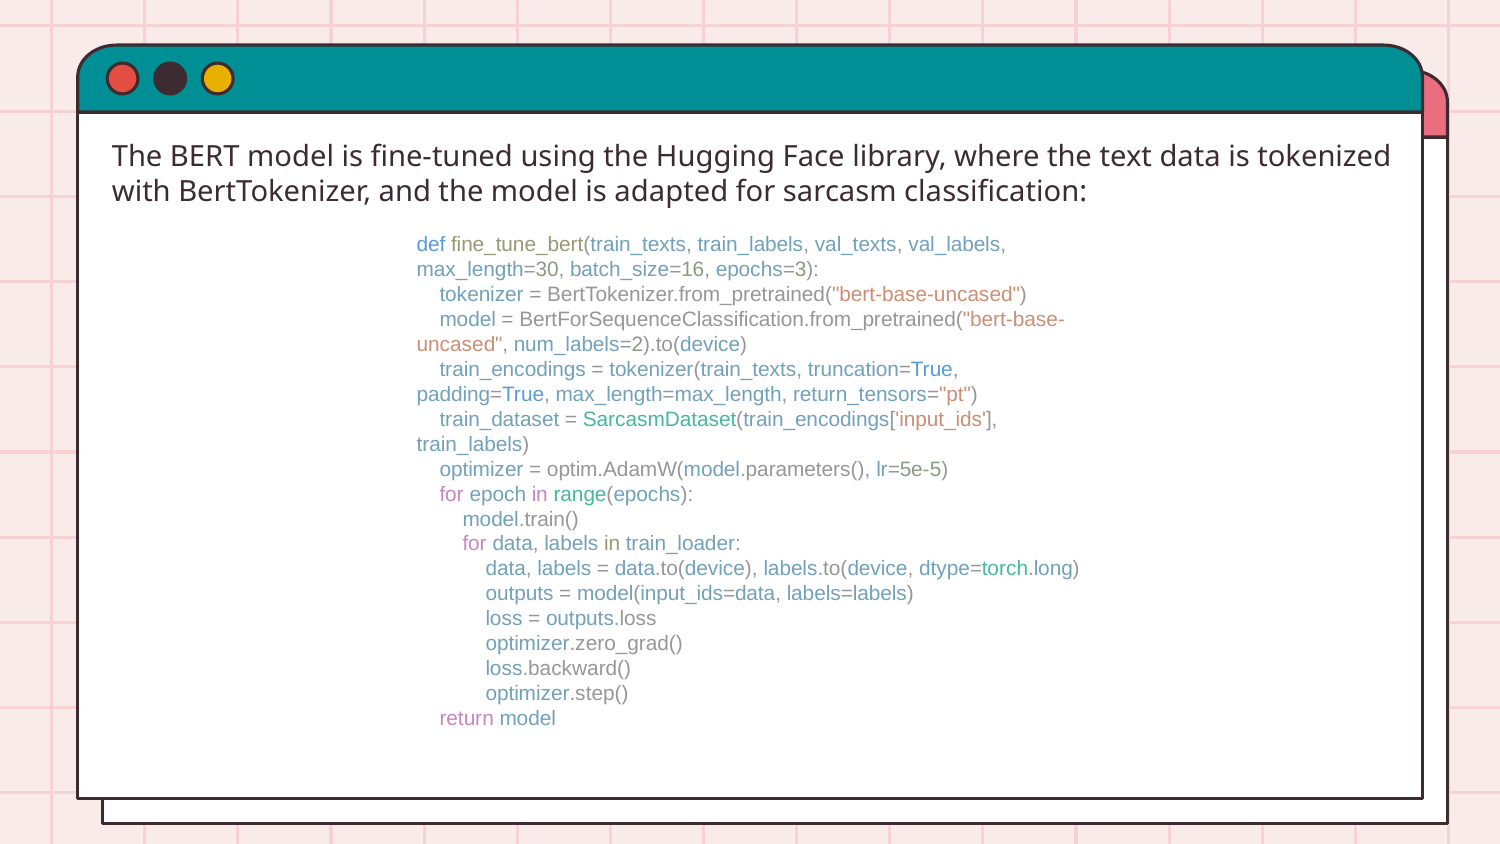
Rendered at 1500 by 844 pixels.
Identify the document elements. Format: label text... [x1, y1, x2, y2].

text_box The BERT model is fine-tuned using the Hugging Face library, where the text data is tokenized with BertTokenizer, and the model is adapted for sarcasm classification: [97, 130, 1419, 215]
text_box def fine_tune_bert(train_texts, train_labels, val_texts, val_labels, max_length=30, batch_size=16, epochs=3): tokenizer = BertTokenizer.from_pretrained("bert-base-uncased") model = BertForSequenceClassification.from_pretrained("bert-base-uncased", num_labels=2).to(device) train_encodings = tokenizer(train_texts, truncation=True, padding=True, max_length=max_length, return_tensors="pt") train_dataset = SarcasmDataset(train_encodings['input_ids'], train_labels) optimizer = optim.AdamW(model.parameters(), lr=5e-5) for epoch in range(epochs): model.train() for data, labels in train_loader: data, labels = data.to(device), labels.to(device, dtype=torch.long) outputs = model(input_ids=data, labels=labels) loss = outputs.loss optimizer.zero_grad() loss.backward() optimizer.step() return model [401, 215, 1099, 738]
